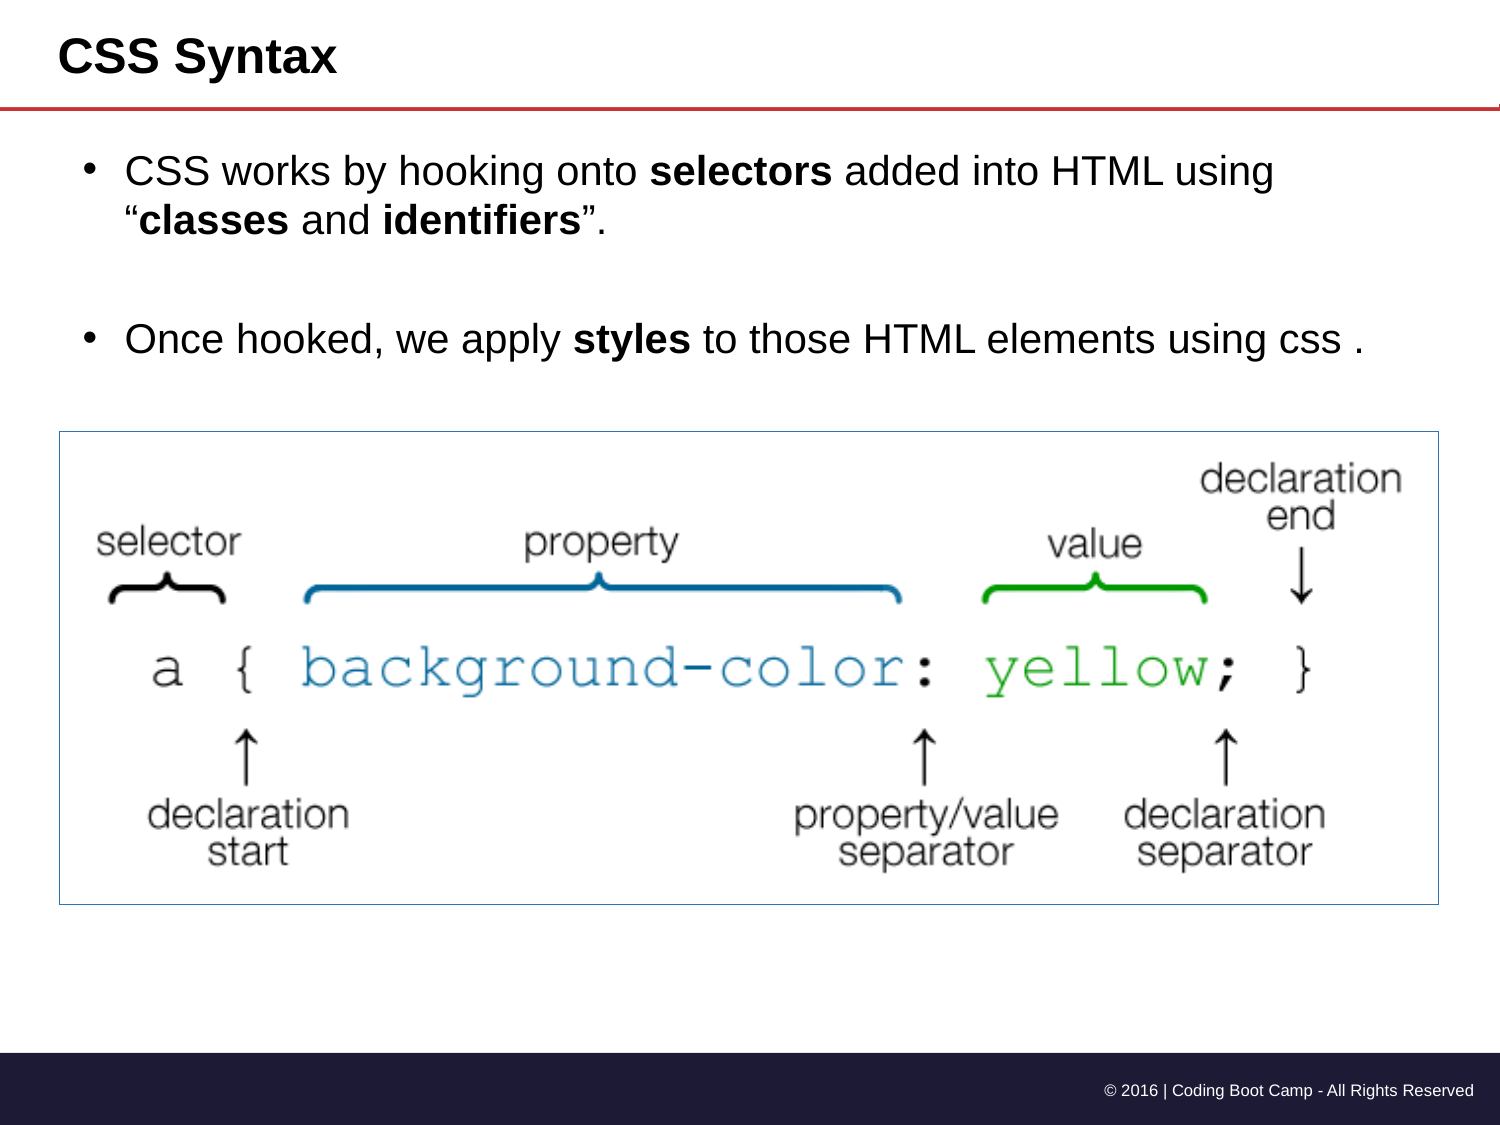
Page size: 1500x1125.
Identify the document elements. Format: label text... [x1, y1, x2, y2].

text_box CSS works by hooking onto selectors added into HTML using “classes and identifiers”. Once hooked, we apply styles to those HTML elements using css . [74, 135, 1413, 429]
picture [58, 431, 1439, 905]
text_box [0, 0, 1499, 108]
text_box CSS Syntax [49, 16, 888, 91]
